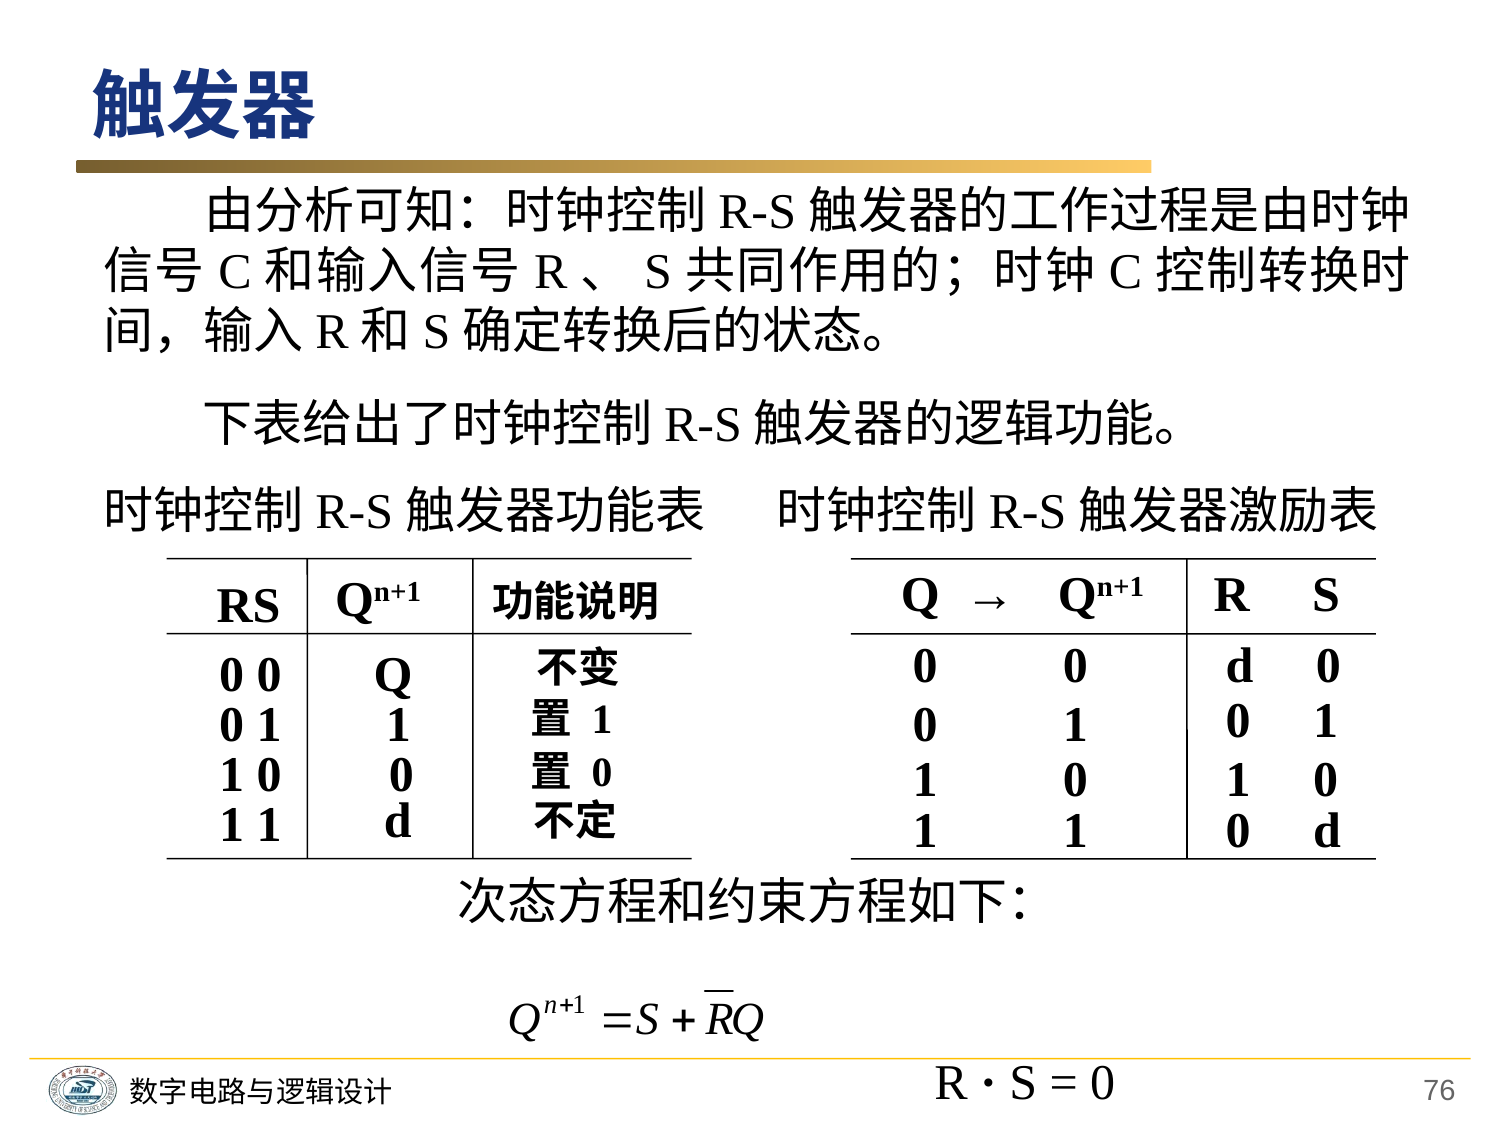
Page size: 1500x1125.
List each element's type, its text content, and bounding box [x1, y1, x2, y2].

text_box 76 [1120, 1063, 1471, 1125]
text_box 由分析可知：时钟控制R-S触发器的工作过程是由时钟信号C和输入信号R、S共同作用的；时钟C控制转换时间，输入R和S确定转换后的状态。 [88, 171, 1426, 367]
text_box 下表给出了时钟控制R-S触发器的逻辑功能。 [137, 384, 1437, 459]
picture [46, 1063, 119, 1116]
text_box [773, 471, 1394, 866]
text_box 数字电路与逻辑设计 [114, 1065, 429, 1116]
text_box 触发器 [76, 45, 1424, 161]
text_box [442, 862, 1131, 1057]
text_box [100, 470, 709, 859]
